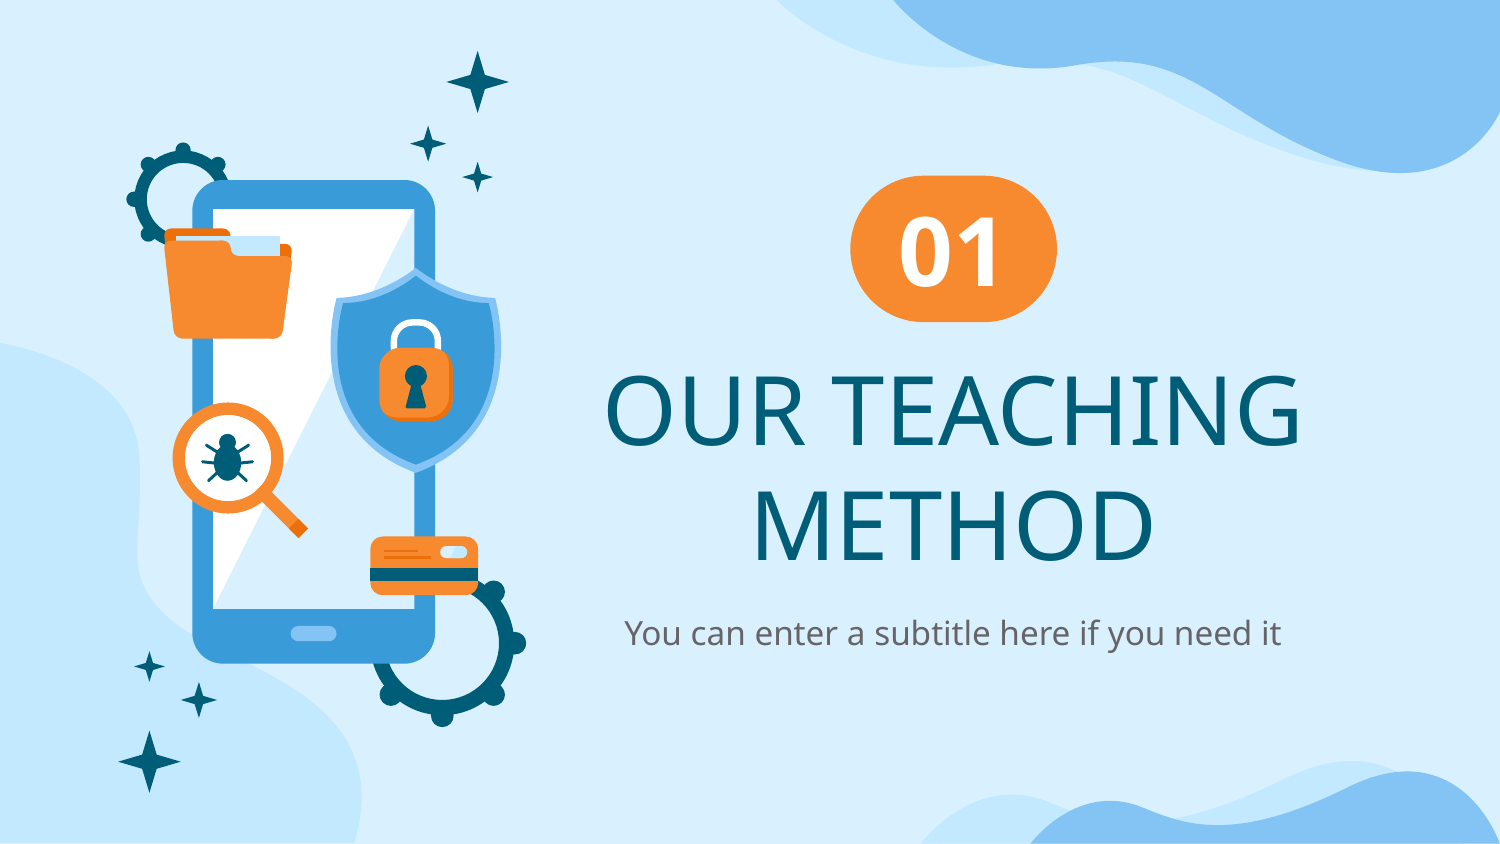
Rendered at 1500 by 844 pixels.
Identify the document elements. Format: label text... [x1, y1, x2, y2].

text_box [117, 50, 535, 794]
title 01 [850, 175, 1058, 323]
subtitle You can enter a subtitle here if you need it [540, 598, 1382, 668]
title OUR TEACHING METHOD [540, 334, 1382, 598]
